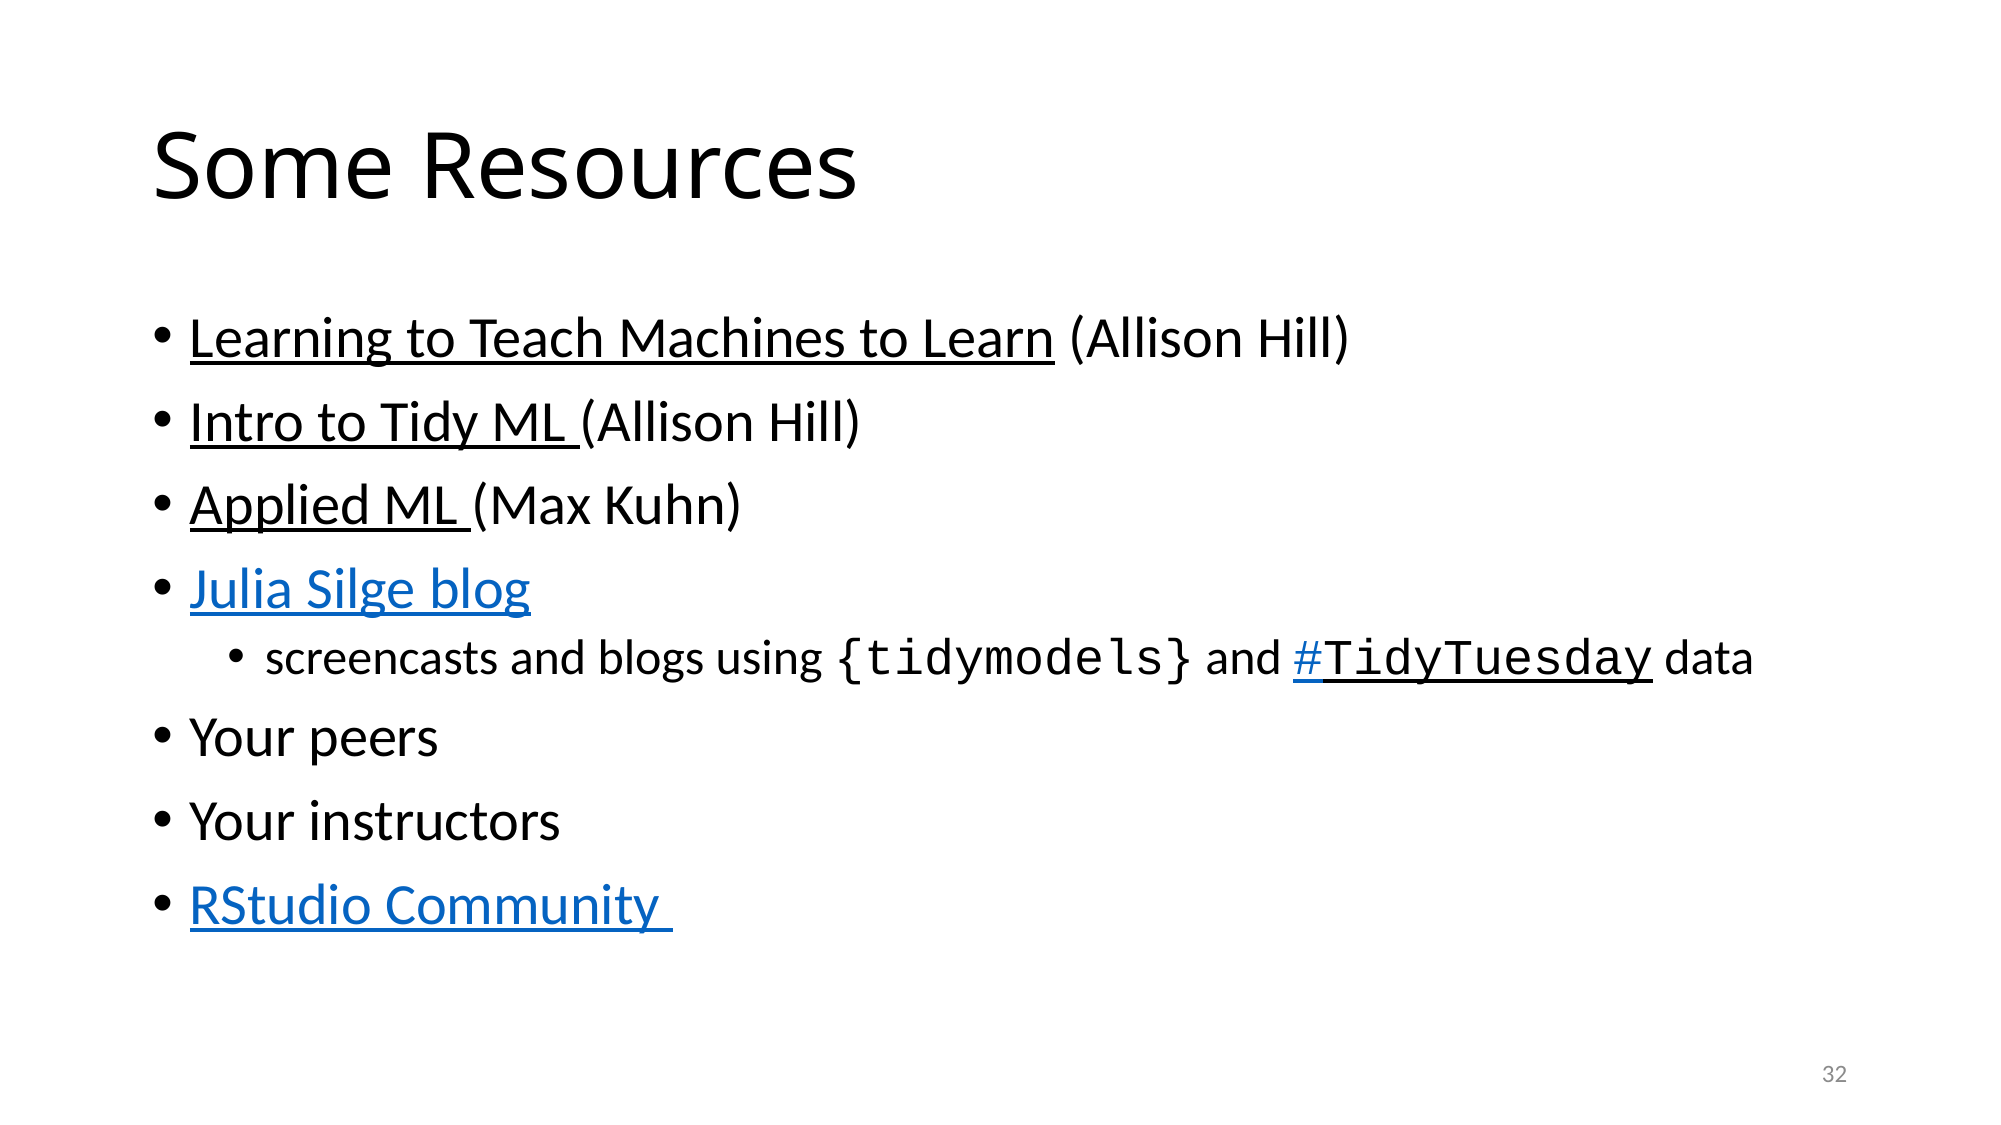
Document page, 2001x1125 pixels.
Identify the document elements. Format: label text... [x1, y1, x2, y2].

list Learning to Teach Machines to Learn (Allison Hill) Intro to Tidy ML (Allison Hill) Applied ML (Max Kuhn) Julia Silge blog screencasts and blogs using {tidymodels} and #TidyTuesday data Your peers Your instructors RStudio Community [137, 299, 1863, 1014]
title Some Resources [137, 59, 1863, 278]
slide_number 32 [1412, 1042, 1863, 1103]
